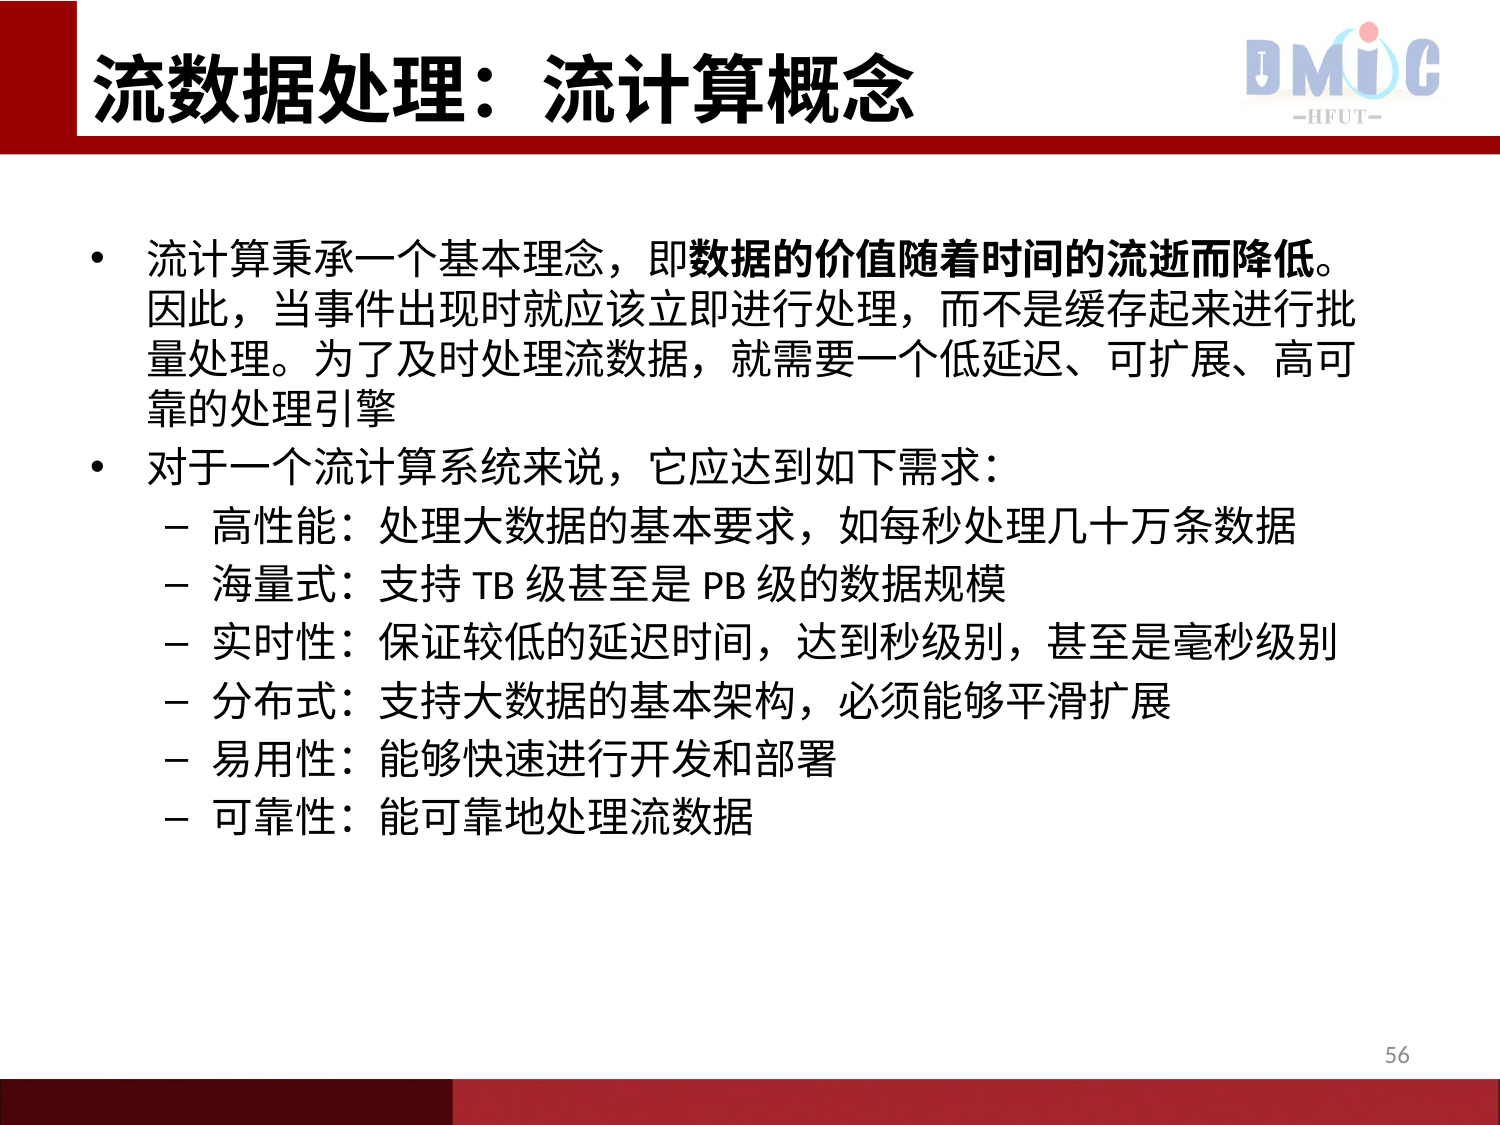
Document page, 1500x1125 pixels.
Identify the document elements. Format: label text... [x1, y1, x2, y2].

picture [0, 1079, 1500, 1125]
slide_number 56 [1074, 1023, 1425, 1084]
list 流计算秉承一个基本理念，即数据的价值随着时间的流逝而降低。因此，当事件出现时就应该立即进行处理，而不是缓存起来进行批量处理。为了及时处理流数据，就需要一个低延迟、可扩展、高可靠的处理引擎 对于一个流计算系统来说，它应达到如下需求： 高性能：处理大数据的基本要求，如每秒处理几十万条数据 海量式：支持TB级甚至是PB级的数据规模 实时性：保证较低的延迟时间，达到秒级别，甚至是毫秒级别 分布式：支持大数据的基本架构，必须能够平滑扩展 易用性：能够快速进行开发和部署 可靠性：能可靠地处理流数据 [74, 224, 1413, 1006]
title 流数据处理：流计算概念 [76, 12, 1500, 163]
